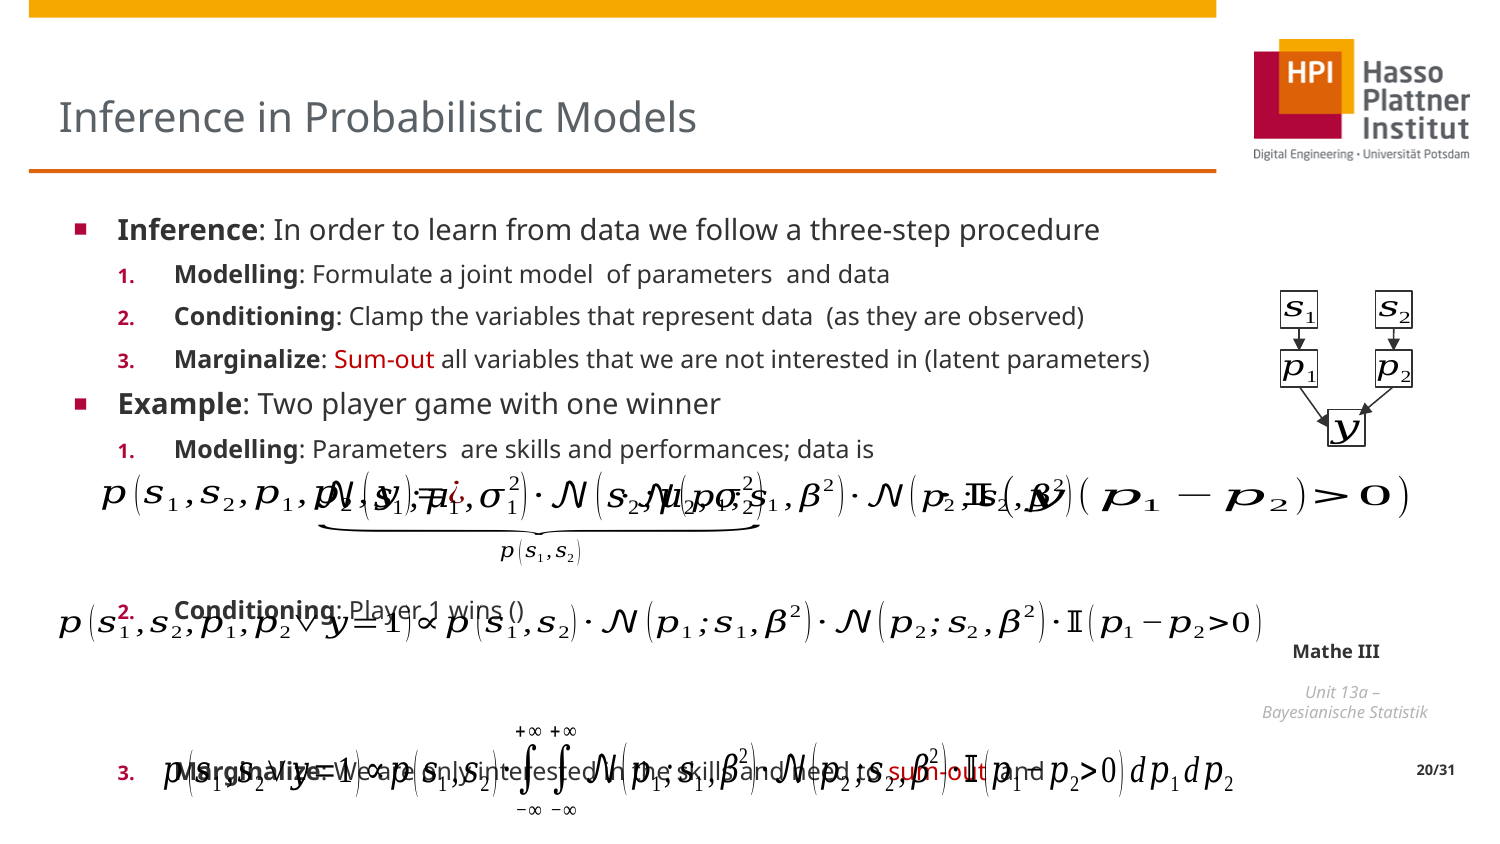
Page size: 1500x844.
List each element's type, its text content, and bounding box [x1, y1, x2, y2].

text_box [1358, 386, 1394, 416]
picture [1254, 39, 1470, 161]
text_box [1298, 386, 1335, 416]
title Inference in Probabilistic Models [58, 17, 1187, 170]
